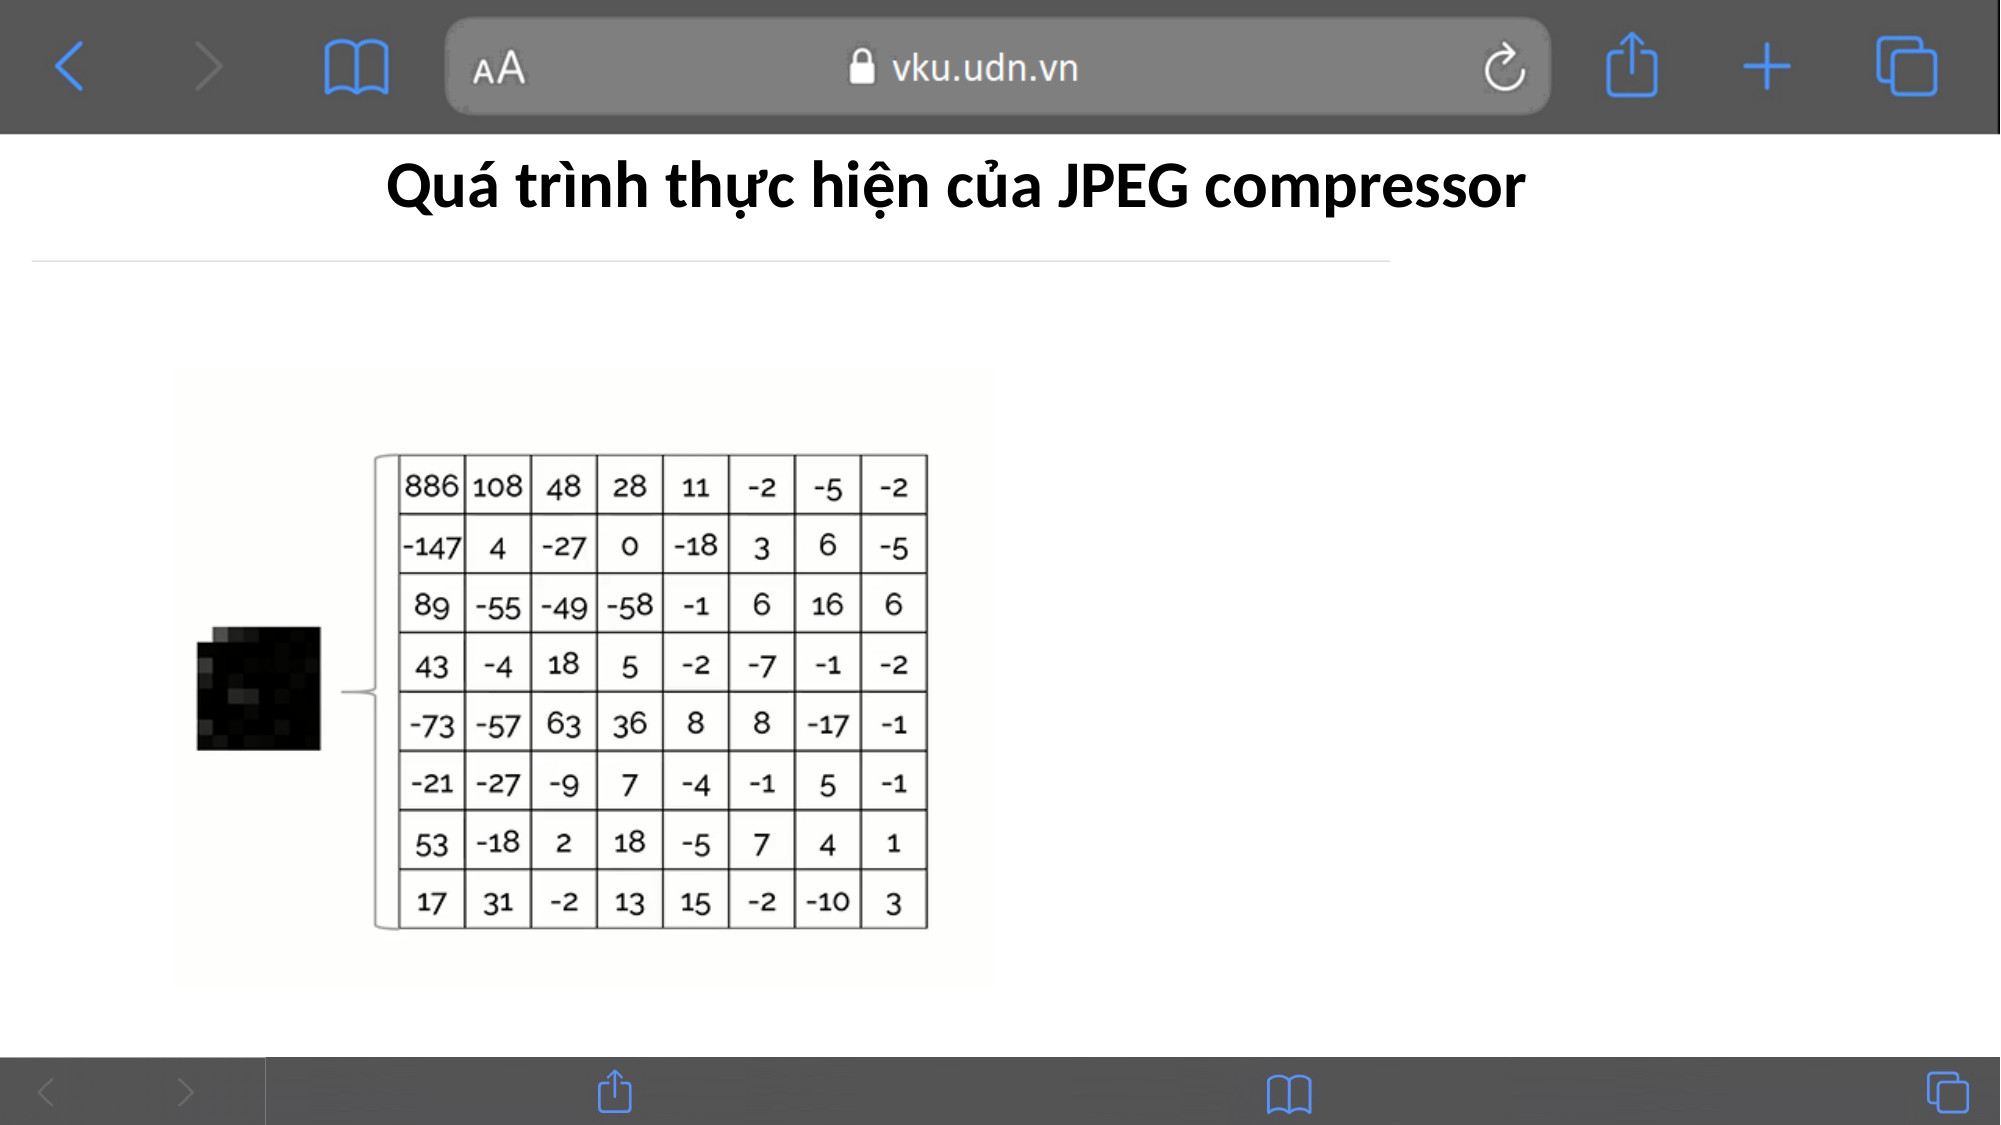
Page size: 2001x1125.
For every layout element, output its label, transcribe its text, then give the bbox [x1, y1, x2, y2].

picture [0, 242, 1414, 273]
picture [0, 1057, 2000, 1125]
picture [0, 0, 2000, 136]
text_box Quá trình thực hiện của JPEG compressor [371, 136, 2000, 229]
picture [172, 369, 994, 989]
